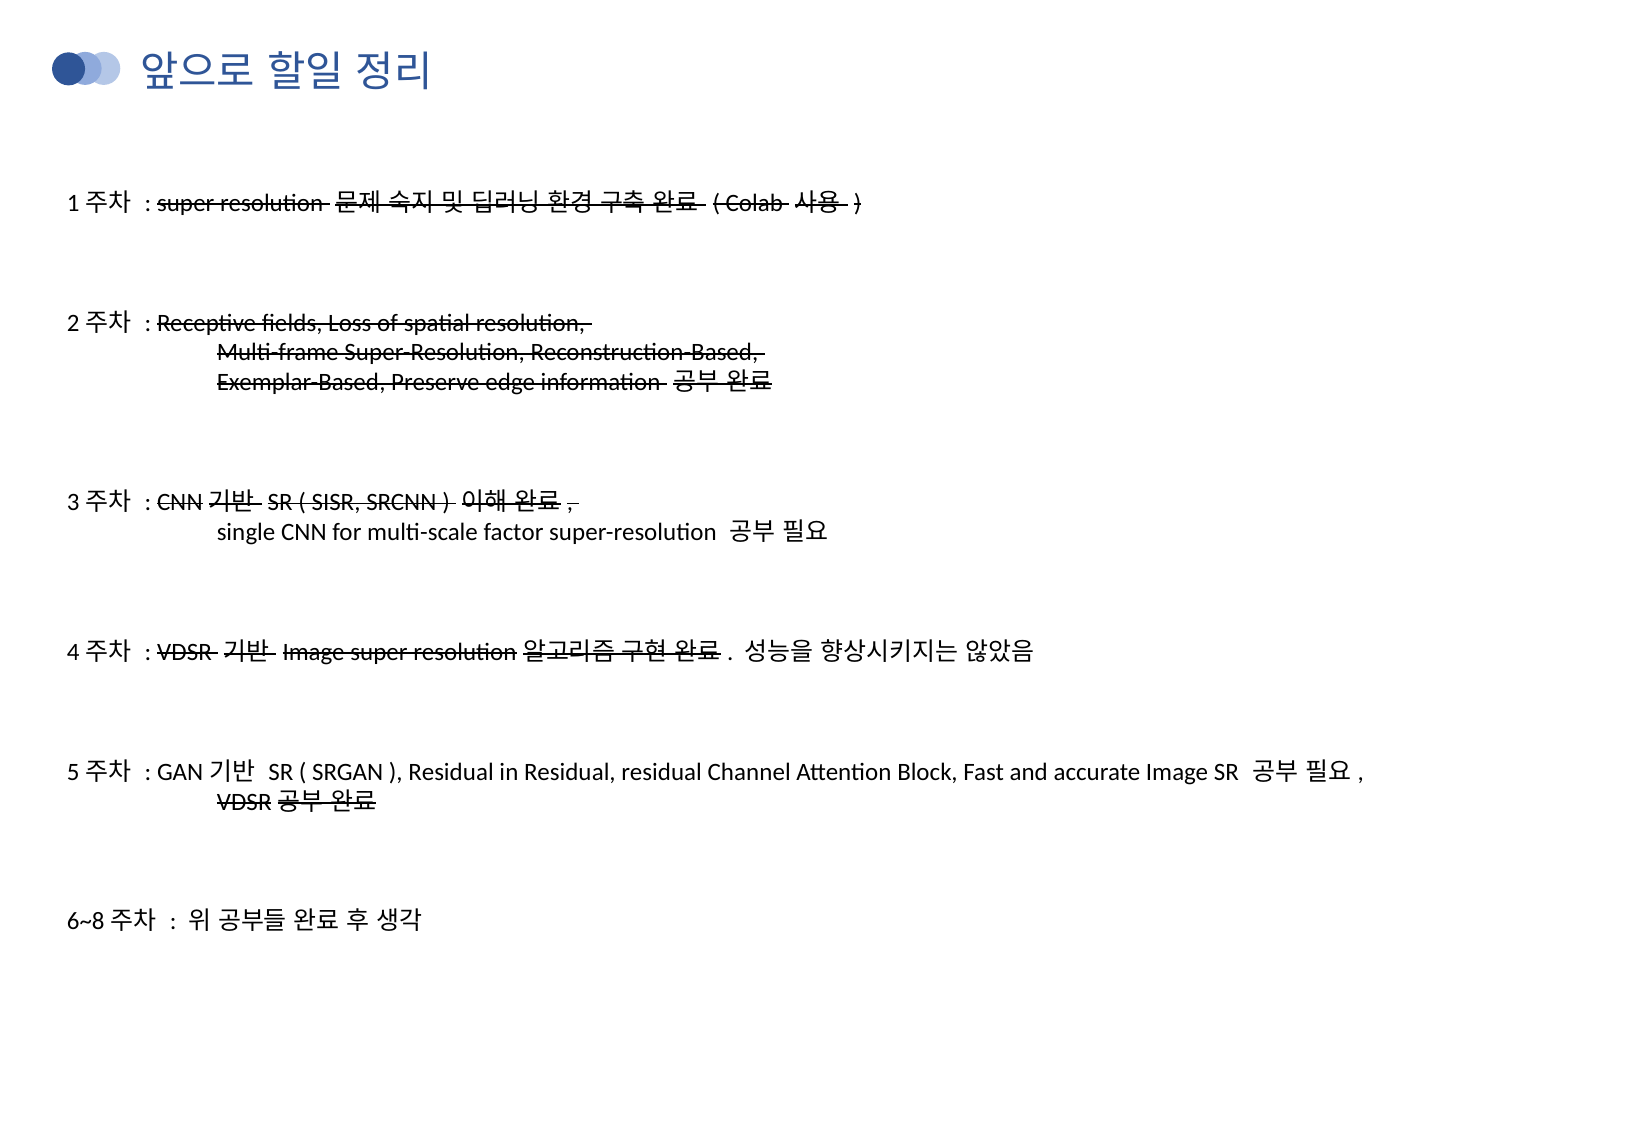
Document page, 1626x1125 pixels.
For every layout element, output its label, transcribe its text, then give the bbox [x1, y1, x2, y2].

text_box [50, 51, 87, 87]
text_box 앞으로 할일 정리 [125, 37, 912, 103]
text_box [76, 50, 103, 86]
text_box [95, 50, 122, 86]
text_box 1주차 : super resolution 문제 숙지 및 딥러닝 환경 구축 완료 ( Colab 사용 ) 2주차 : Receptive fields, Loss of spatial resolution, Multi-frame Super-Resolution, Reconstruction-Based, Exemplar-Based, Preserve edge information 공부 완료 3주차 : CNN기반 SR ( SISR, SRCNN ) 이해 완료, single CNN for multi-scale factor super-resolution 공부 필요 4주차 : VDSR 기반 Image super resolution알고리즘 구현 완료. 성능을 향상시키지는 않았음 5주차 : GAN기반 SR ( SRGAN ), Residual in Residual, residual Channel Attention Block, Fast and accurate Image SR 공부 필요, VDSR공부 완료 6~8주차 : 위 공부들 완료 후 생각 [52, 178, 1598, 972]
